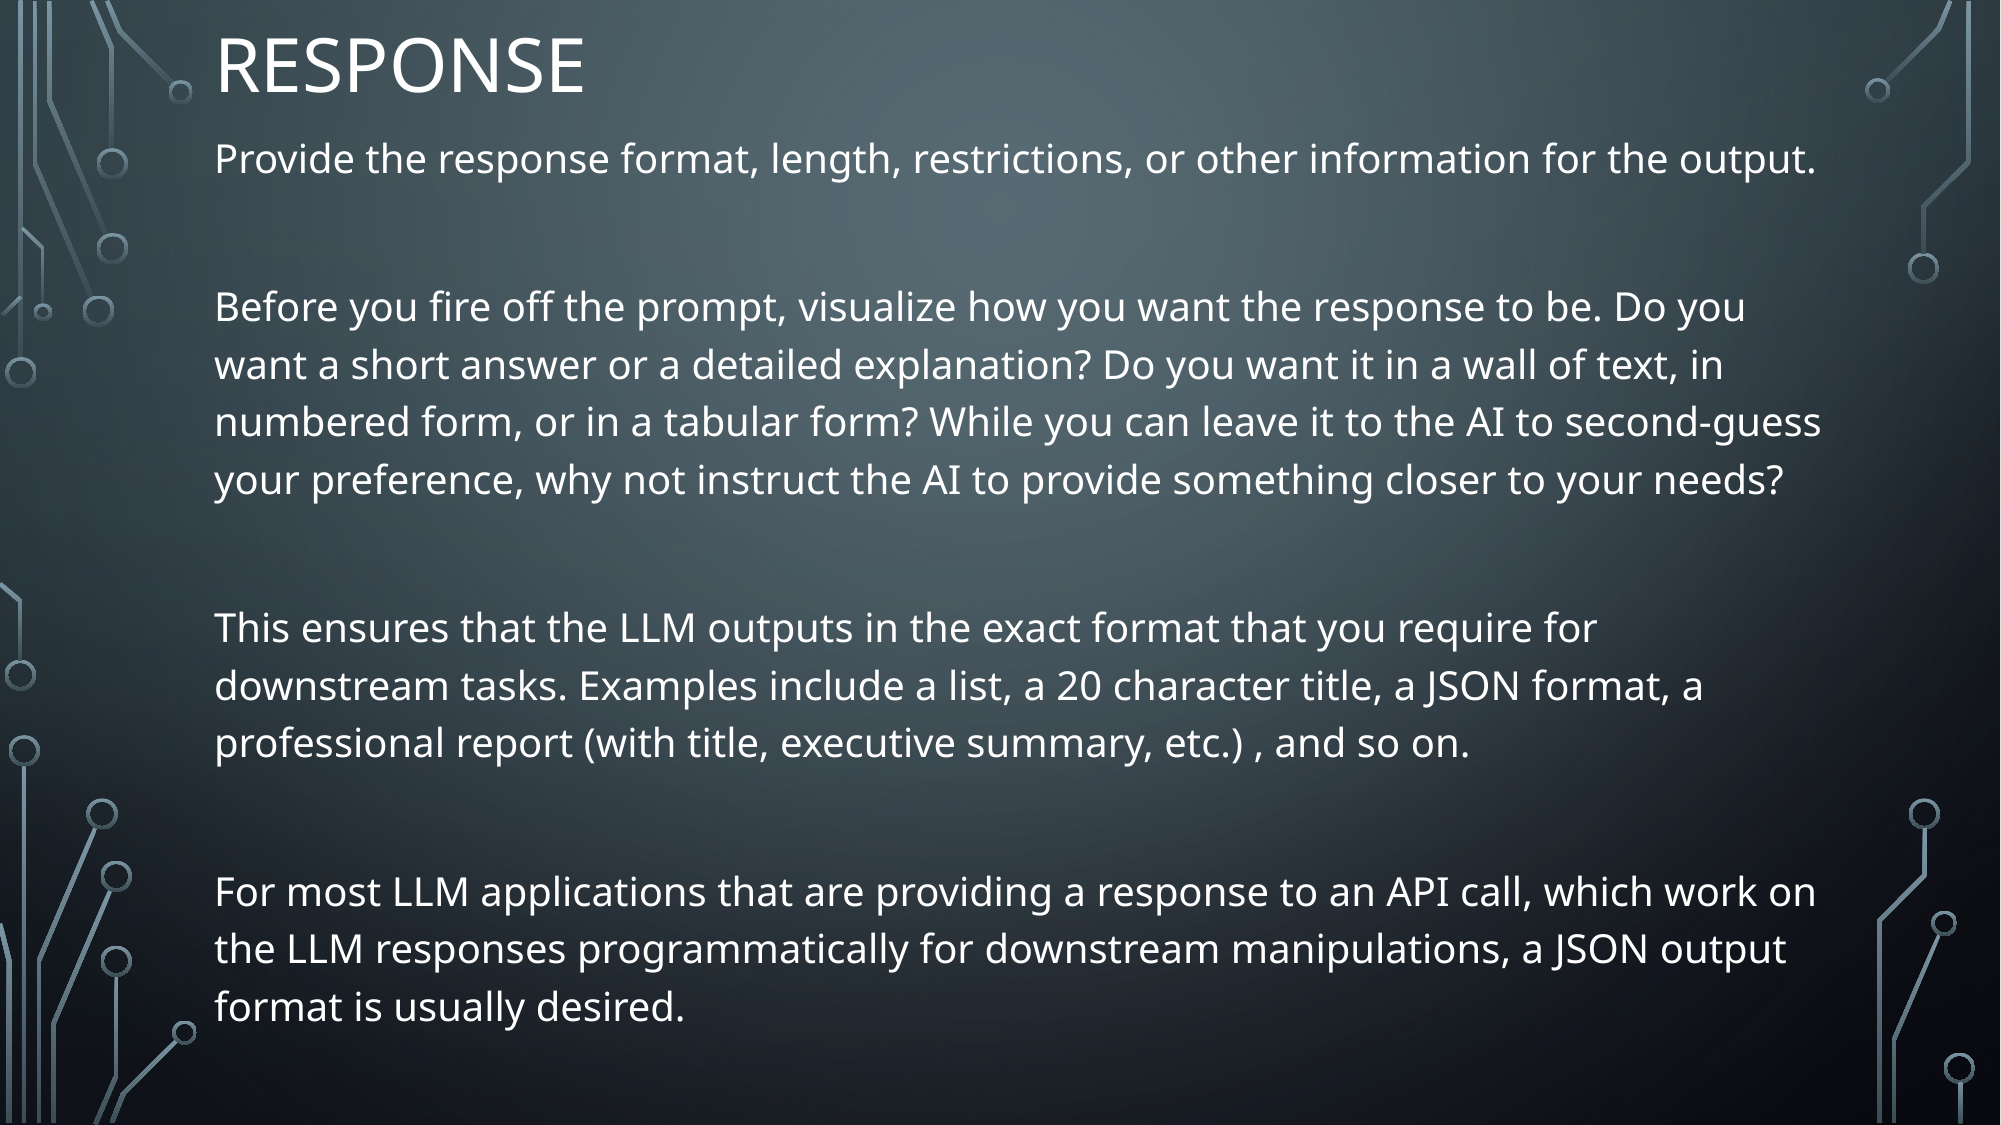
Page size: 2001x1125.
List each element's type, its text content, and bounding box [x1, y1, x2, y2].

title Response [199, 1, 1825, 116]
list Provide the response format, length, restrictions, or other information for the output. Before you fire off the prompt, visualize how you want the response to be. Do you want a short answer or a detailed explanation? Do you want it in a wall of text, in numbered form, or in a tabular form? While you can leave it to the AI to second-guess your preference, why not instruct the AI to provide something closer to your needs? This ensures that the LLM outputs in the exact format that you require for downstream tasks. Examples include a list, a 20 character title, a JSON format, a professional report (with title, executive summary, etc.) , and so on. For most LLM applications that are providing a response to an API call, which work on the LLM responses programmatically for downstream manipulations, a JSON output format is usually desired. [199, 116, 1849, 1109]
